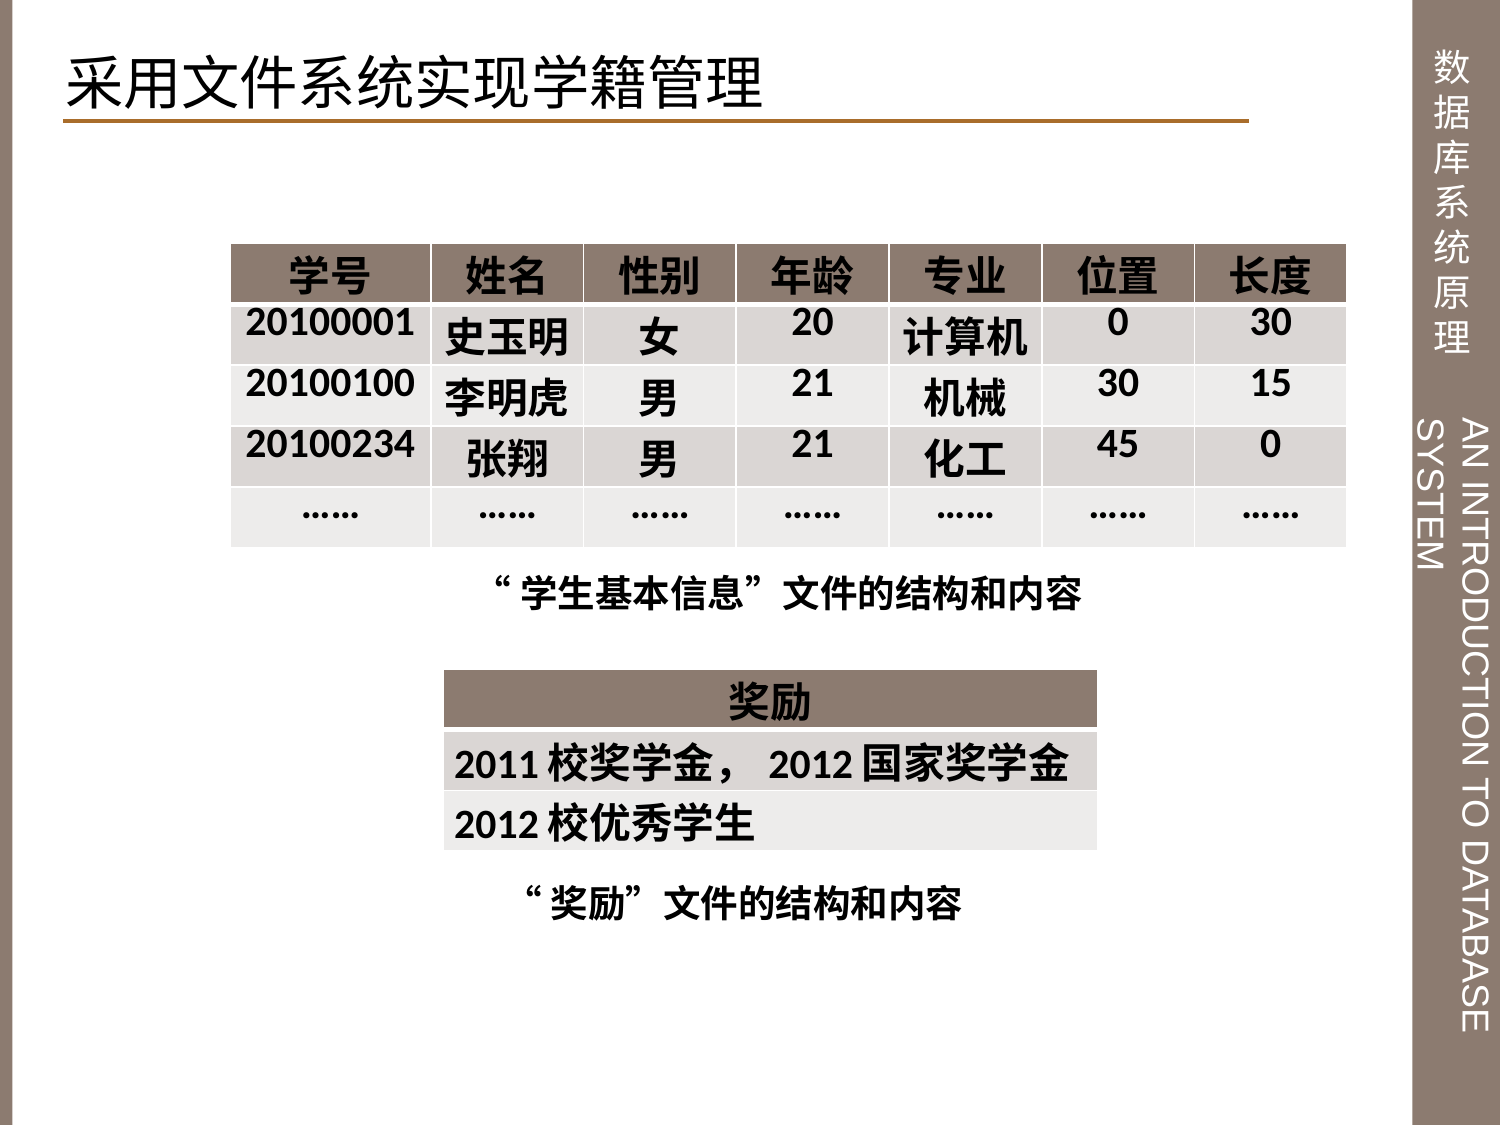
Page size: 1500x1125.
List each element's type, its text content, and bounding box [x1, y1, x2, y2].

table_cell 张翔 [432, 427, 583, 486]
table_cell 45 [1043, 427, 1194, 486]
table_cell 化工 [890, 427, 1041, 486]
table_cell 20100100 [231, 366, 430, 425]
table_cell 男 [584, 427, 735, 486]
table_cell 0 [1043, 307, 1194, 364]
table_cell …… [584, 488, 735, 547]
table_cell 21 [737, 366, 888, 425]
table_cell 2011校奖学金，2012国家奖学金 [444, 732, 1097, 790]
table_cell 2012校优秀学生 [444, 791, 1097, 850]
table_header 性别 [584, 244, 735, 302]
table_header 奖励 [444, 670, 1097, 727]
table_cell 0 [1195, 427, 1346, 486]
table_cell 史玉明 [432, 307, 583, 364]
table_cell 30 [1043, 366, 1194, 425]
table_cell 20100001 [231, 307, 430, 364]
table_header 位置 [1043, 244, 1194, 302]
table_cell …… [432, 488, 583, 547]
table_header 学号 [231, 244, 430, 302]
table_cell 女 [584, 307, 735, 364]
table_cell 15 [1195, 366, 1346, 425]
text_box “学生基本信息”文件的结构和内容 [383, 562, 1098, 623]
table_cell …… [737, 488, 888, 547]
text_box “奖励”文件的结构和内容 [489, 873, 979, 933]
table_cell 男 [584, 366, 735, 425]
table_cell 30 [1195, 307, 1346, 364]
table_header 专业 [890, 244, 1041, 302]
table_cell 李明虎 [432, 366, 583, 425]
table_cell …… [890, 488, 1041, 547]
table_cell …… [231, 488, 430, 547]
table_cell …… [1195, 488, 1346, 547]
table_cell 20 [737, 307, 888, 364]
table_cell 20100234 [231, 427, 430, 486]
list 采用文件系统实现学籍管理 [50, 38, 1375, 126]
table_header 年龄 [737, 244, 888, 302]
table_cell 计算机 [890, 307, 1041, 364]
table_header 姓名 [432, 244, 583, 302]
table_cell 机械 [890, 366, 1041, 425]
table_header 长度 [1195, 244, 1346, 302]
table_cell …… [1043, 488, 1194, 547]
table_cell 21 [737, 427, 888, 486]
